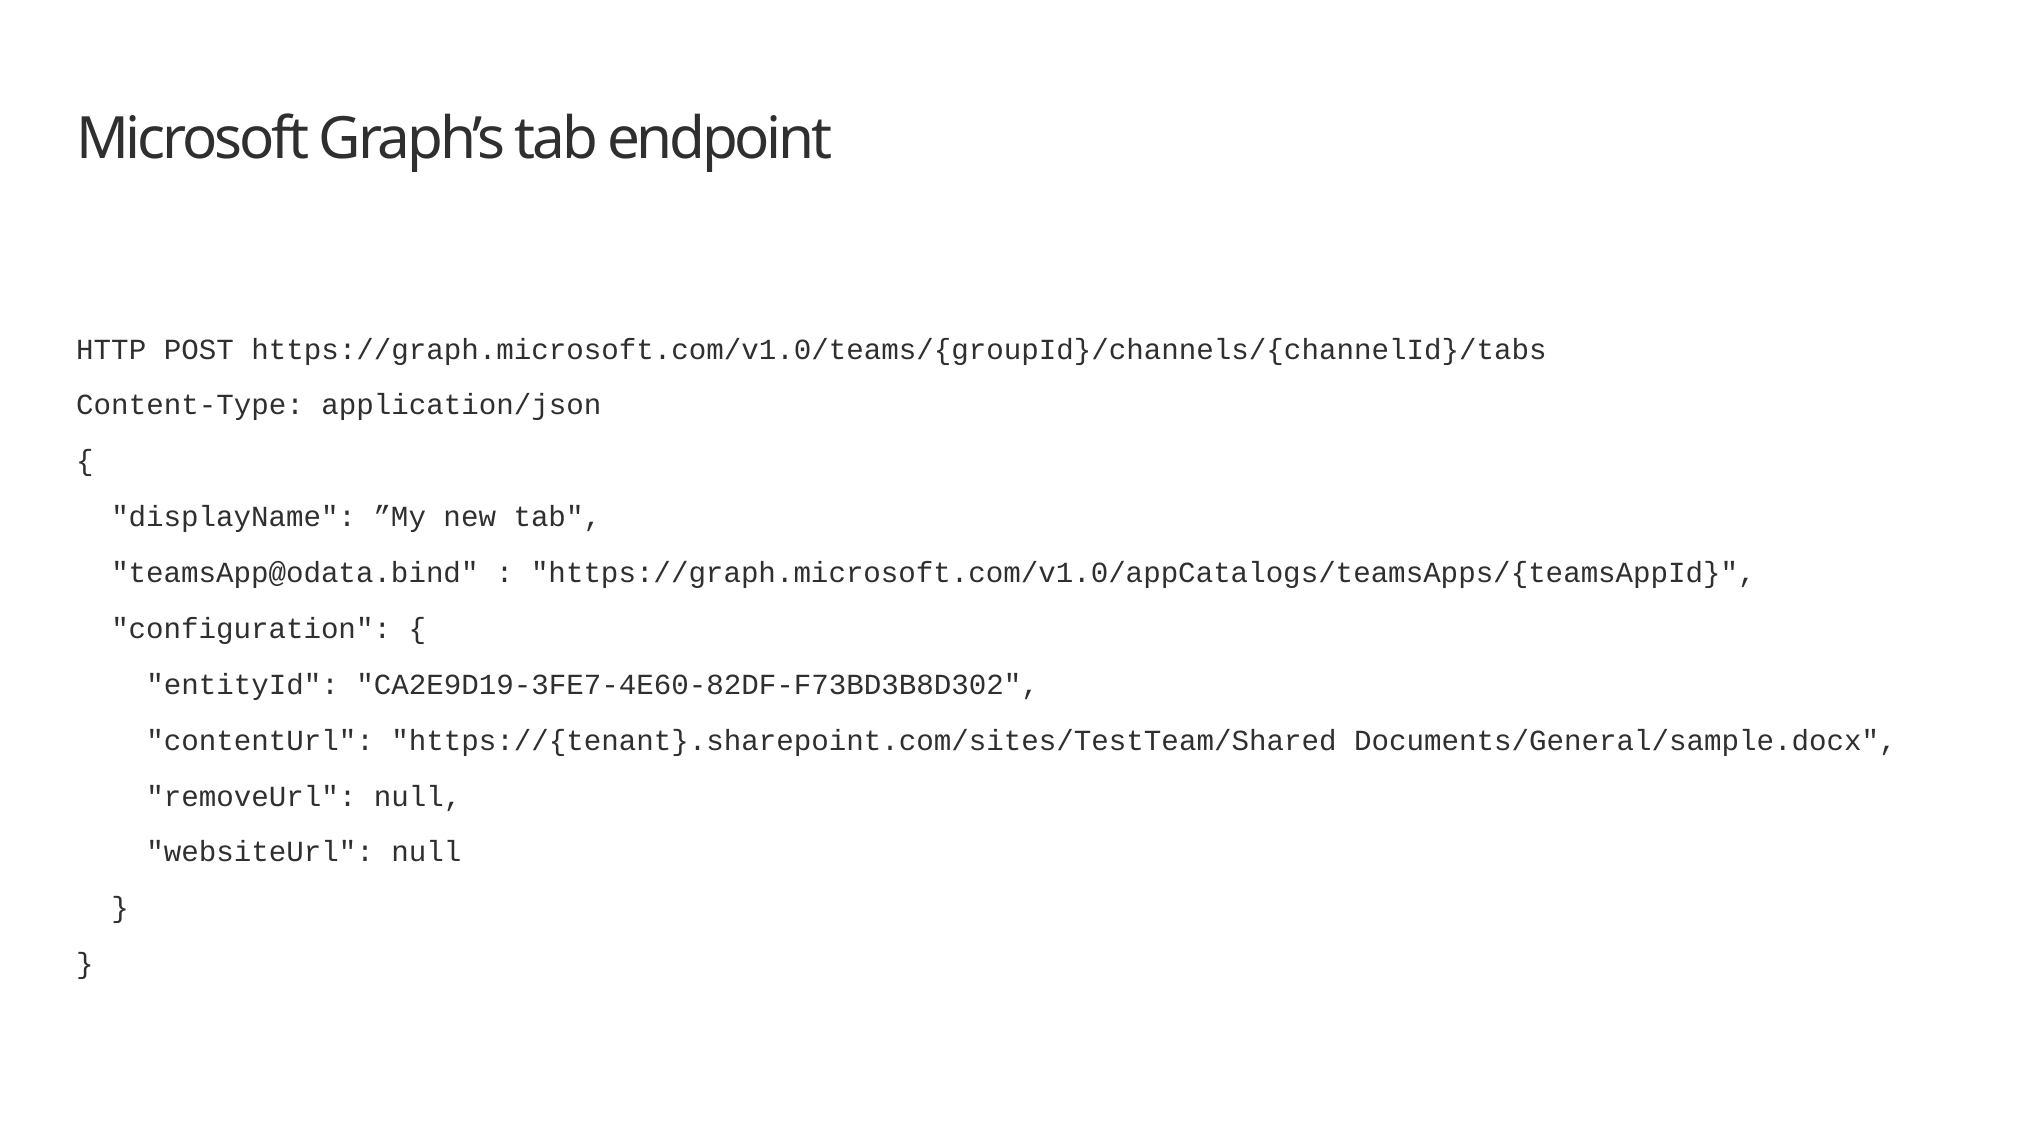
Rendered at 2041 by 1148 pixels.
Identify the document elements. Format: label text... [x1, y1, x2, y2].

list HTTP POST https://graph.microsoft.com/v1.0/teams/{groupId}/channels/{channelId}/tabs Content-Type: application/json { "displayName": ”My new tab", "teamsApp@odata.bind" : "https://graph.microsoft.com/v1.0/appCatalogs/teamsApps/{teamsAppId}", "configuration": { "entityId": "CA2E9D19-3FE7-4E60-82DF-F73BD3B8D302", "contentUrl": "https://{tenant}.sharepoint.com/sites/TestTeam/Shared Documents/General/sample.docx", "removeUrl": null, "websiteUrl": null } } [76, 314, 1969, 1053]
title Microsoft Graph’s tab endpoint [76, 103, 1969, 172]
